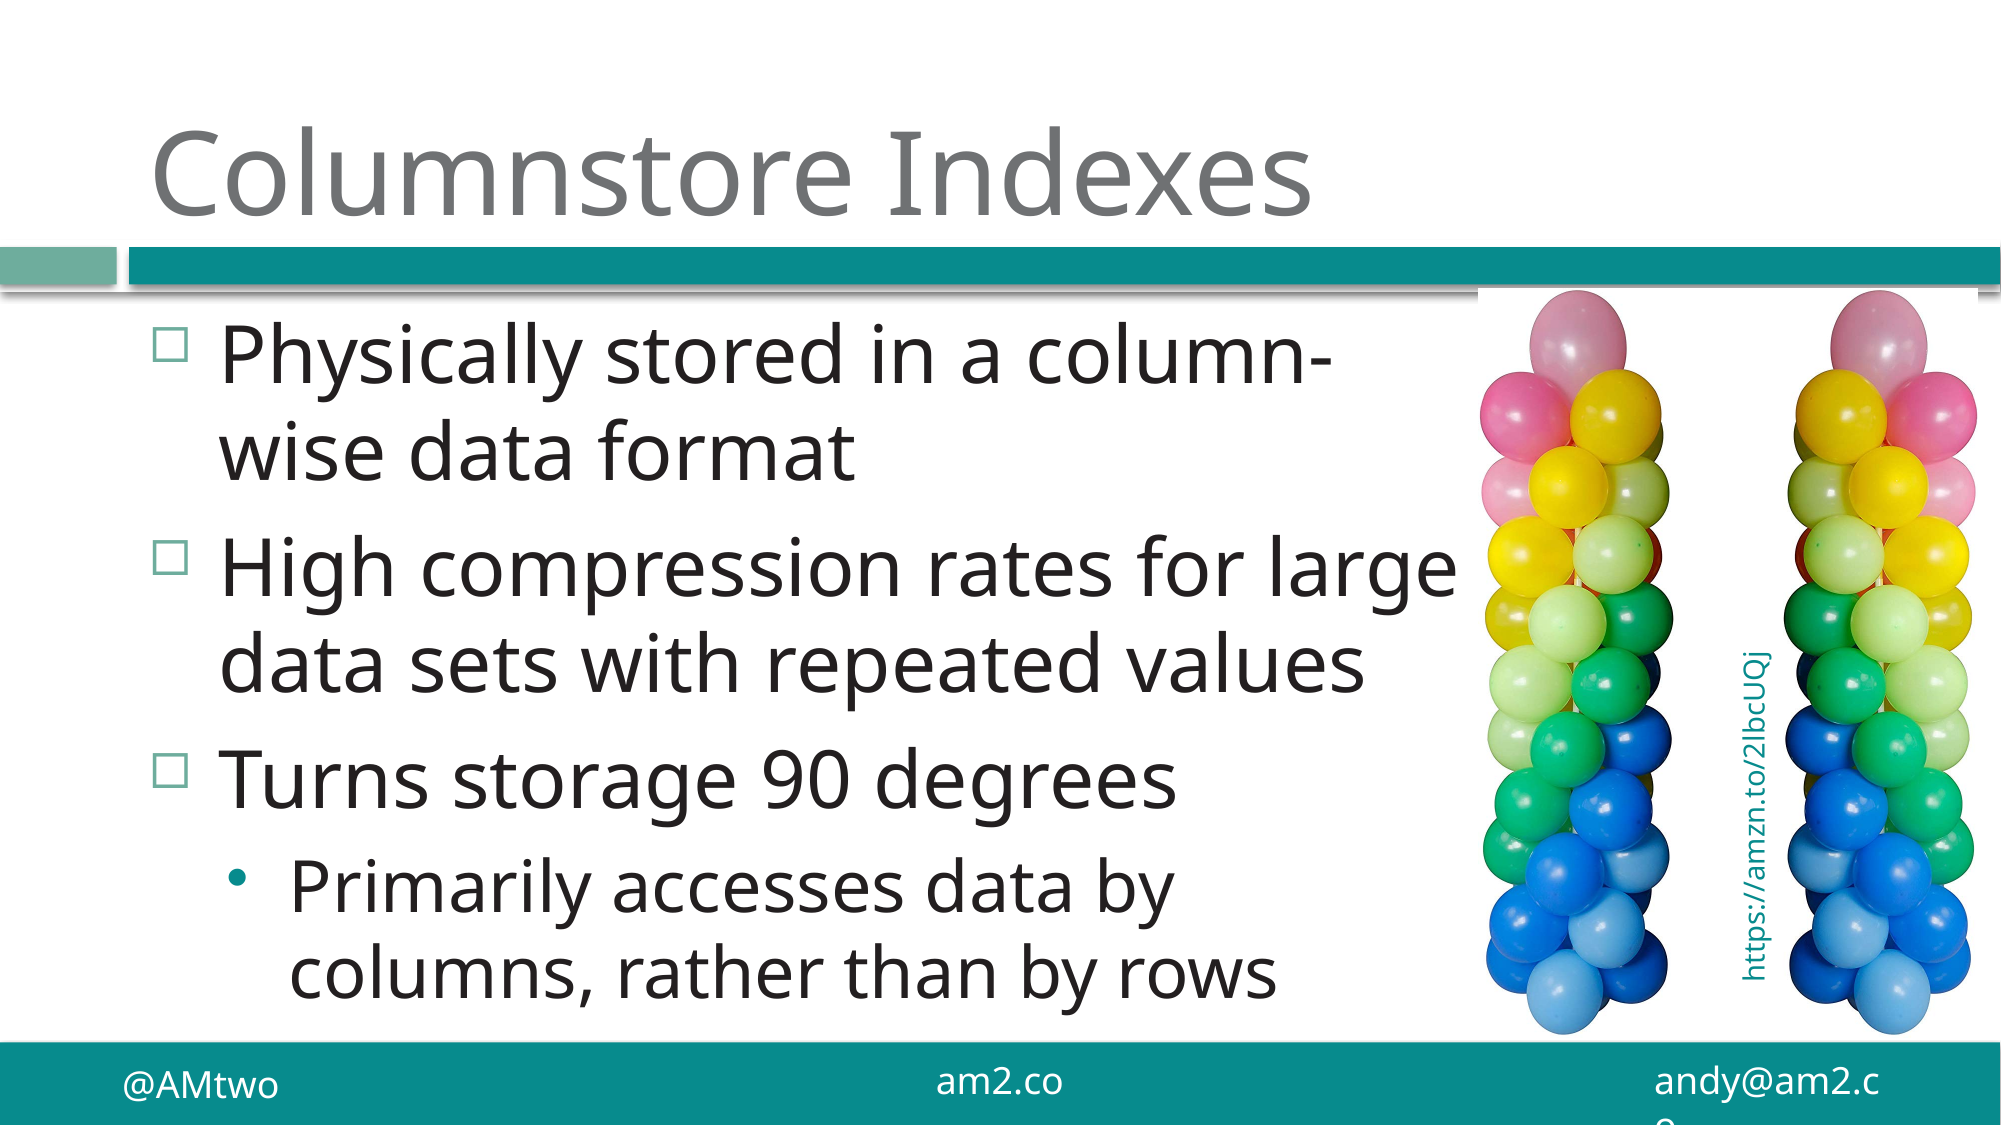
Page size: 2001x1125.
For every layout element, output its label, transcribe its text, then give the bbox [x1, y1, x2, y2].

list Physically stored in a column-wise data format High compression rates for large data sets with repeated values Turns storage 90 degrees Primarily accesses data by columns, rather than by rows [133, 295, 1472, 1028]
picture [1478, 287, 1978, 1038]
title Columnstore Indexes [133, 25, 1917, 246]
